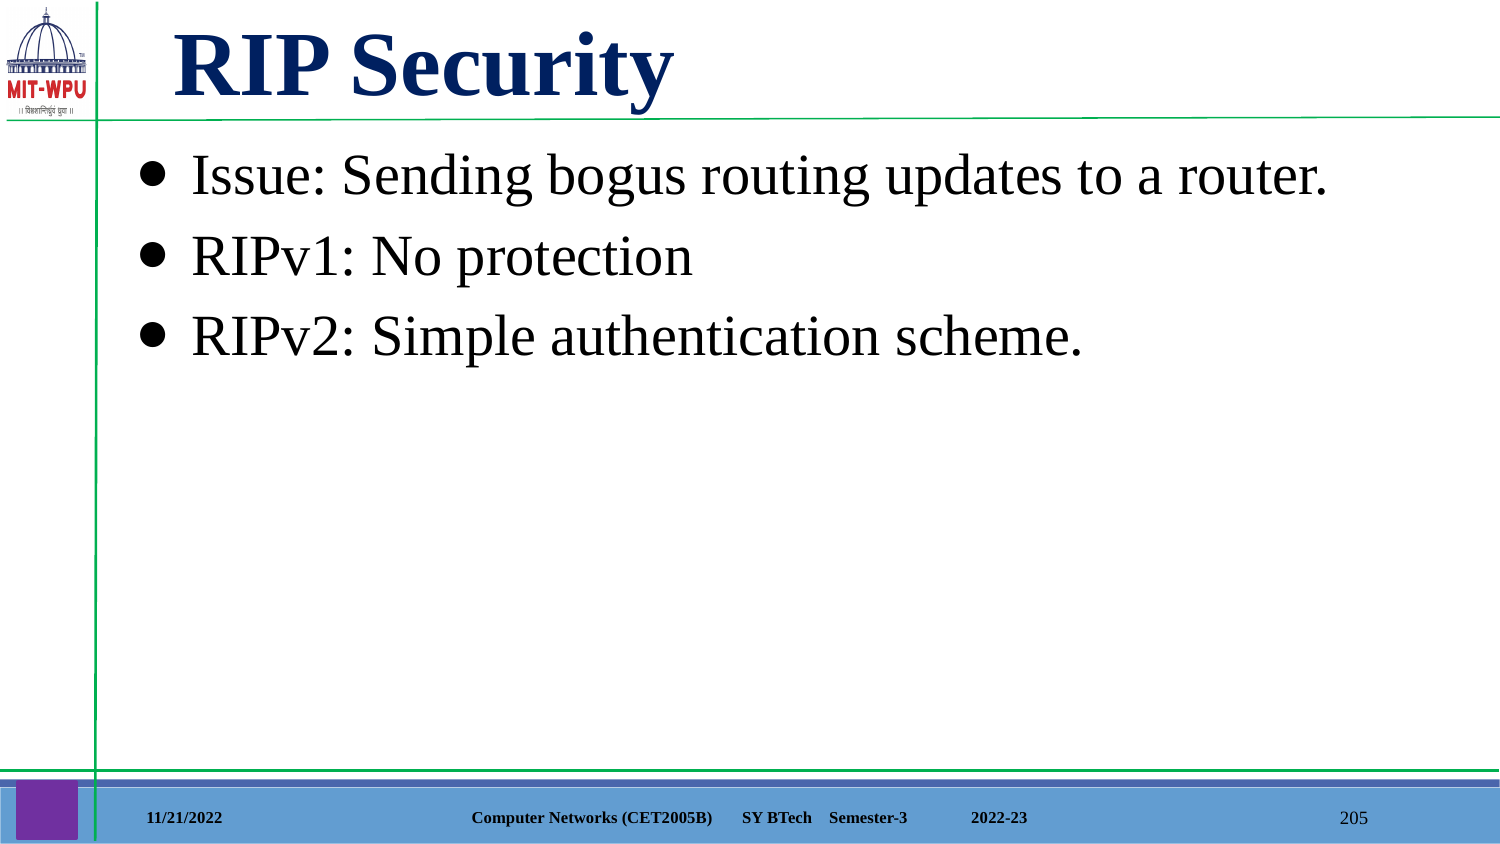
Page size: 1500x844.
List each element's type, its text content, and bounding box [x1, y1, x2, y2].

footer Computer Networks (CET2005B) SY BTech Semester-3 2022-23 [453, 794, 1047, 840]
slide_number ‹#› [1218, 794, 1380, 840]
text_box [101, 116, 1500, 121]
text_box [6, 116, 89, 121]
list Issue: Sending bogus routing updates to a router. RIPv1: No protection RIPv2: Simple authentication scheme. [116, 129, 1445, 409]
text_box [94, 1, 98, 770]
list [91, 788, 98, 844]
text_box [94, 779, 98, 842]
text_box [17, 782, 76, 839]
picture [6, 7, 94, 116]
title RIP Security [162, 42, 1500, 115]
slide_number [135, 794, 440, 840]
